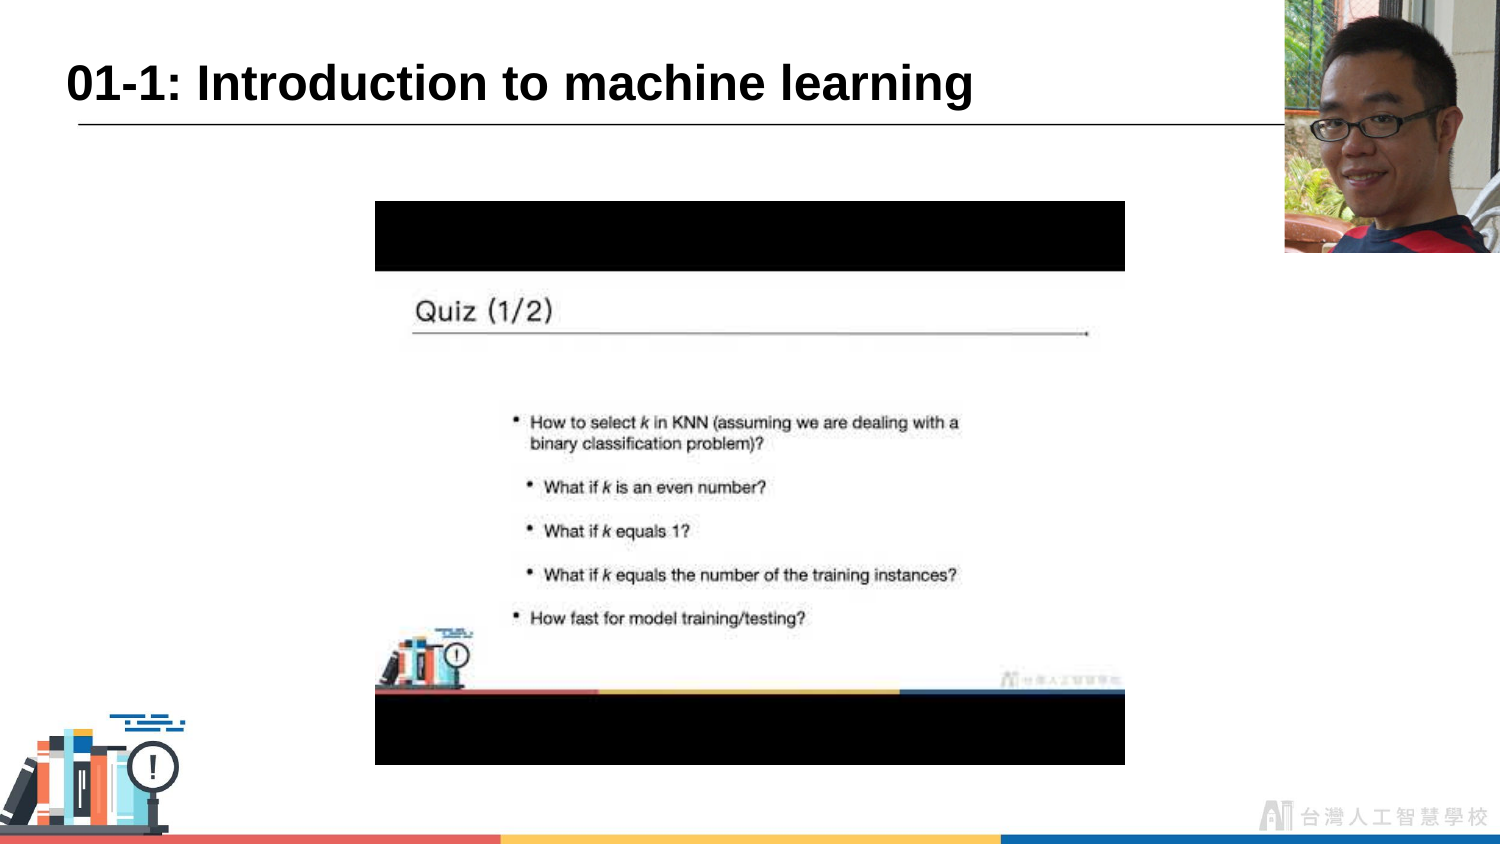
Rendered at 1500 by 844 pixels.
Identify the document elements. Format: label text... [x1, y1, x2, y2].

picture [0, 0, 1500, 844]
title 01-1: Introduction to machine learning [51, 29, 1279, 124]
